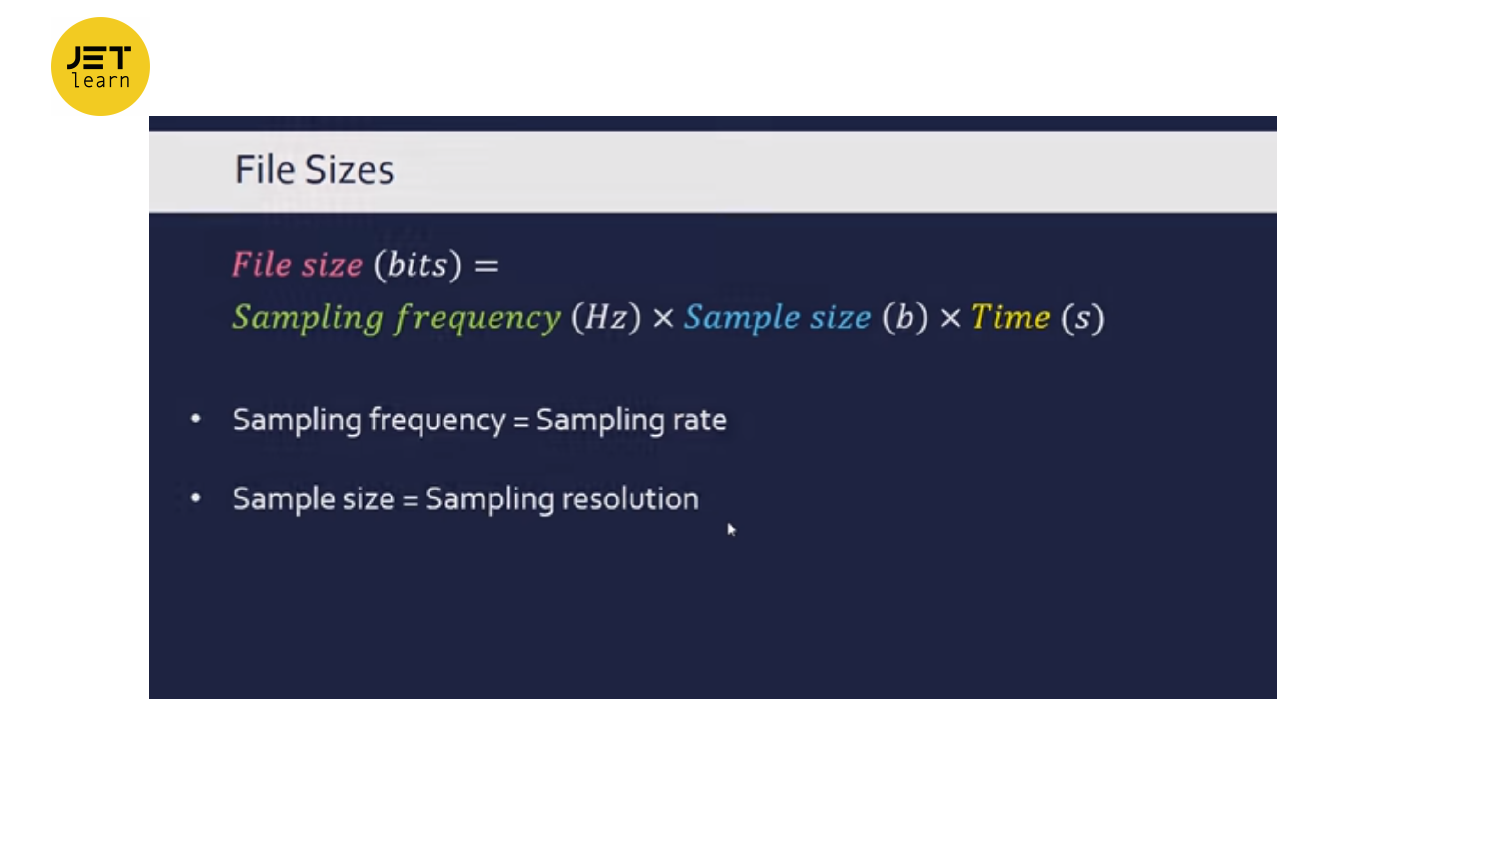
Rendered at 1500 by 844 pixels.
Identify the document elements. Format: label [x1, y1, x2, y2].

picture [50, 17, 1278, 699]
